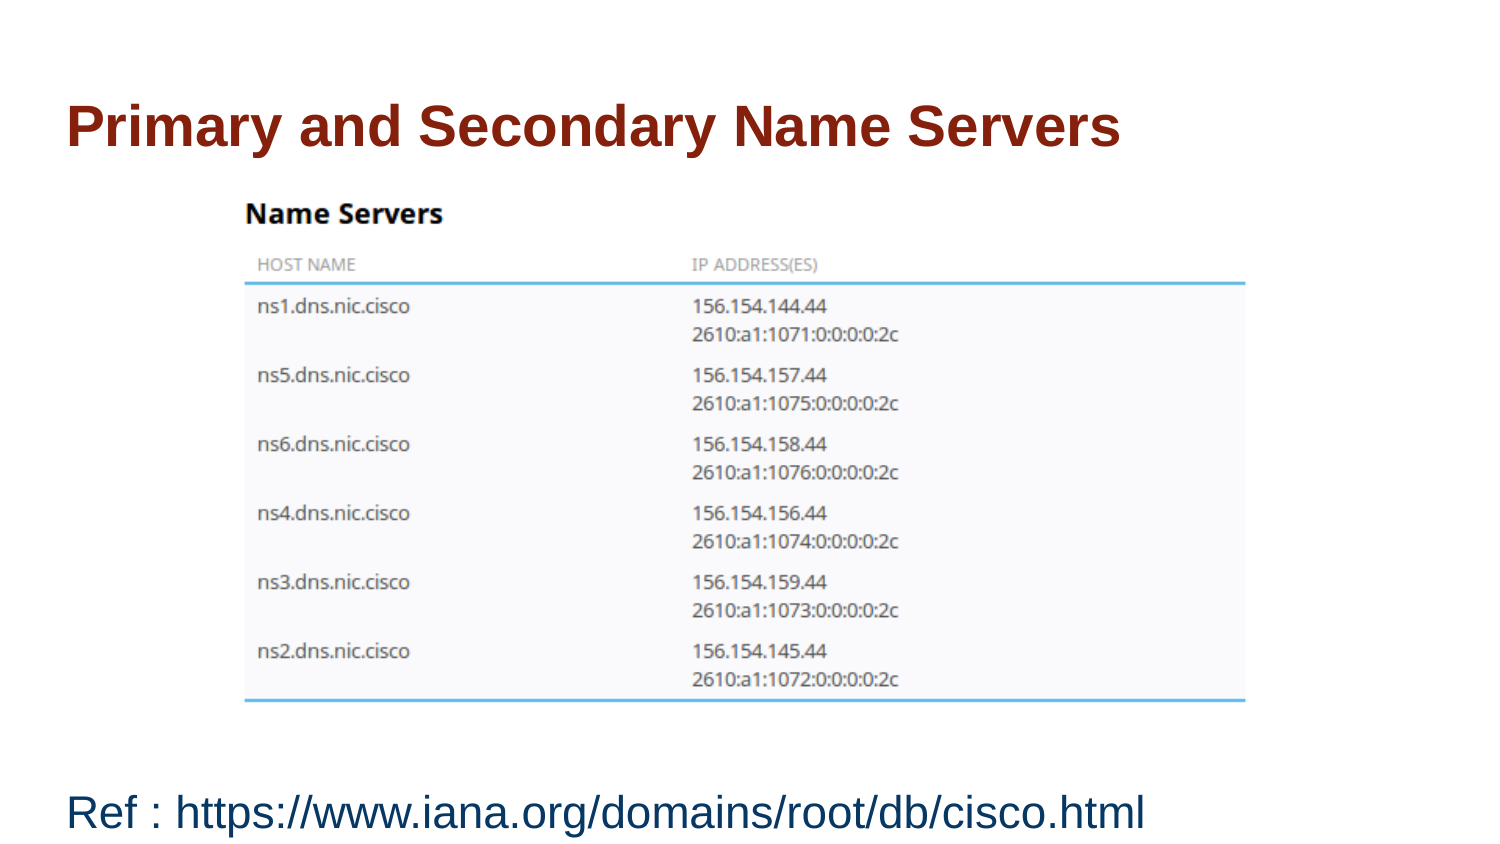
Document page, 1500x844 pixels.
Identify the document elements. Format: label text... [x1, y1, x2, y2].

picture [234, 188, 1266, 718]
list Ref : https://www.iana.org/domains/root/db/cisco.html [51, 189, 1449, 750]
title Primary and Secondary Name Servers [51, 72, 1449, 167]
